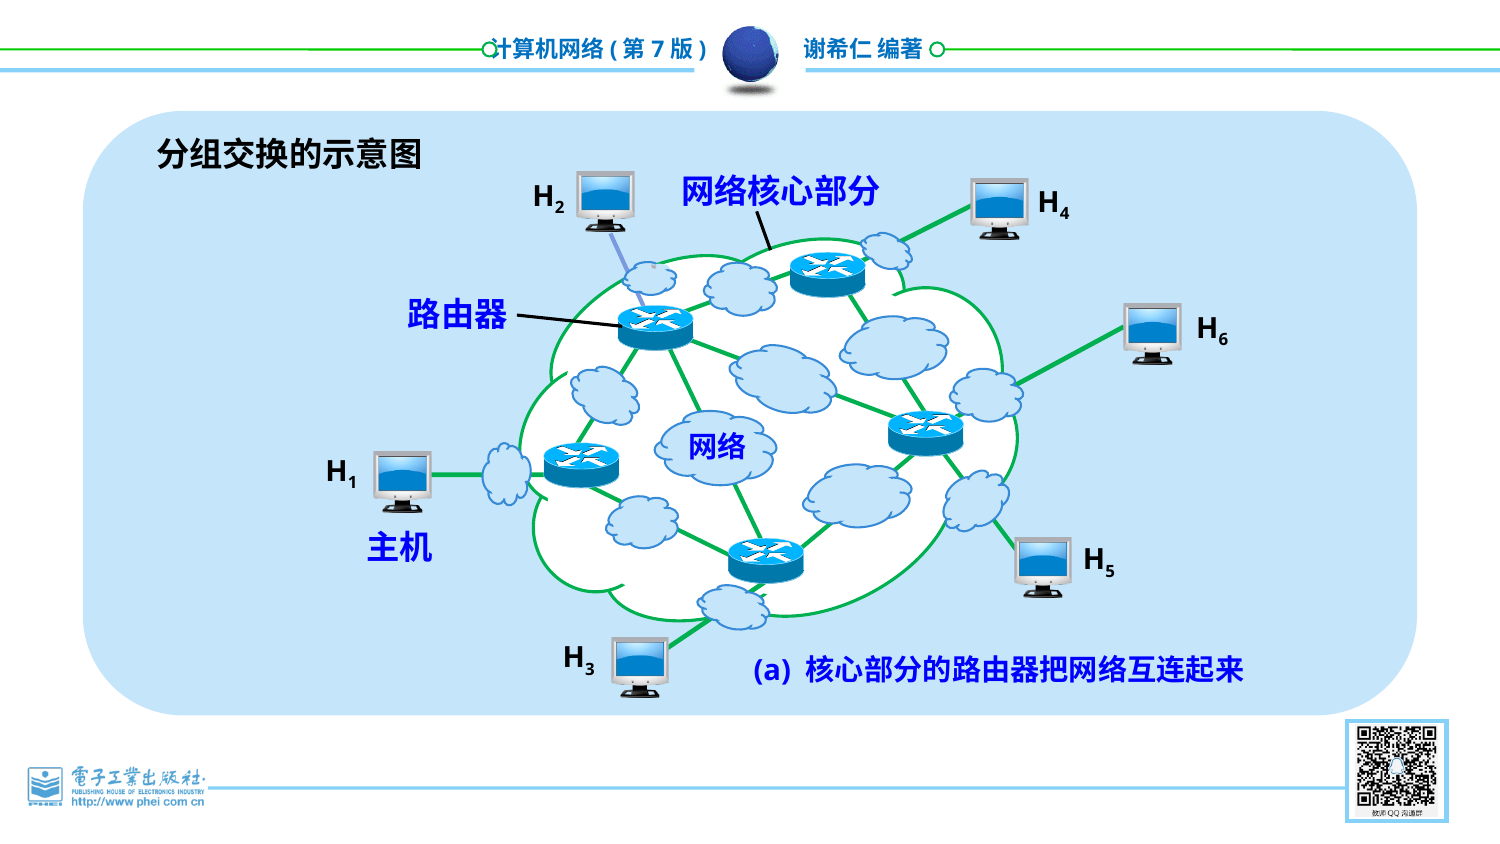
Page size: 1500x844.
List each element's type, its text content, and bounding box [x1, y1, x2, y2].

text_box 分组交换的示意图 [141, 126, 560, 181]
text_box (a) 核心部分的路由器把网络互连起来 [738, 643, 1260, 694]
picture [606, 633, 674, 700]
picture [1355, 724, 1438, 817]
picture [572, 167, 639, 235]
text_box [80, 108, 1420, 718]
picture [1009, 534, 1077, 601]
picture [23, 764, 208, 809]
picture [369, 448, 436, 515]
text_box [308, 162, 1246, 682]
picture [1118, 300, 1186, 367]
picture [966, 175, 1033, 242]
picture [720, 24, 780, 100]
